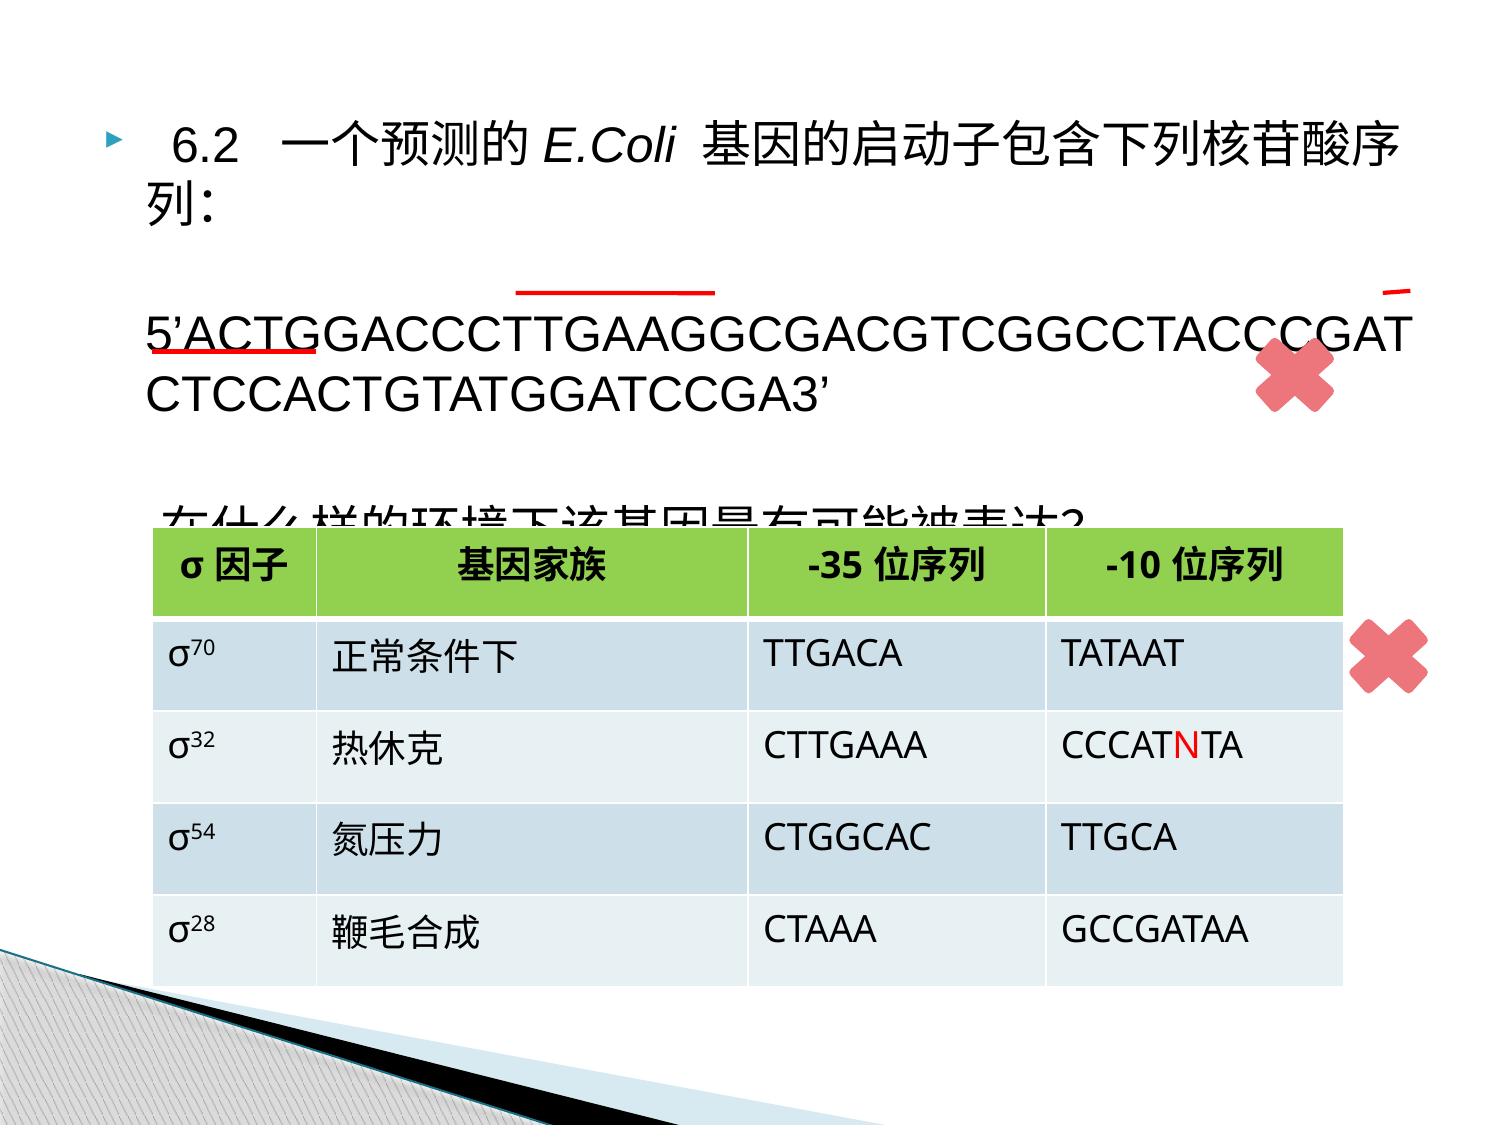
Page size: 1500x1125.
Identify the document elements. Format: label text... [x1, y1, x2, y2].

table_cell GCCGATAA [1047, 896, 1343, 986]
table_cell 正常条件下 [317, 622, 747, 710]
table_cell 氮压力 [317, 804, 747, 894]
table_cell TTGACA [749, 622, 1045, 710]
table_cell TATAAT [1047, 622, 1343, 710]
table_cell CTGGCAC [749, 804, 1045, 894]
table_header -10位序列 [1047, 528, 1343, 616]
table_header -35位序列 [749, 528, 1045, 616]
table_cell 热休克 [317, 712, 747, 802]
table_cell TTGCA [1047, 804, 1343, 894]
table_cell CCCATNTA [1047, 712, 1343, 802]
table_cell CTAAA [749, 896, 1045, 986]
text_box [1349, 619, 1428, 694]
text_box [1382, 290, 1411, 294]
table_header σ因子 [153, 528, 316, 616]
table_cell σ70 [153, 622, 316, 710]
table_cell CTTGAAA [749, 712, 1045, 802]
table_cell σ54 [153, 804, 316, 894]
table_cell 鞭毛合成 [317, 896, 747, 986]
table_header 基因家族 [317, 528, 747, 616]
list 6.2 一个预测的E.Coli 基因的启动子包含下列核苷酸序列： 5’ACTGGACCCTTGAAGGCGACGTCGGCCTACCCGATCTCCACTGTATGGATCCGA3’ 在什么样的环境下该基因最有可能被表达？ [70, 105, 1465, 516]
table_cell σ28 [153, 896, 316, 986]
table_cell σ32 [153, 712, 316, 802]
text_box [1255, 337, 1335, 413]
